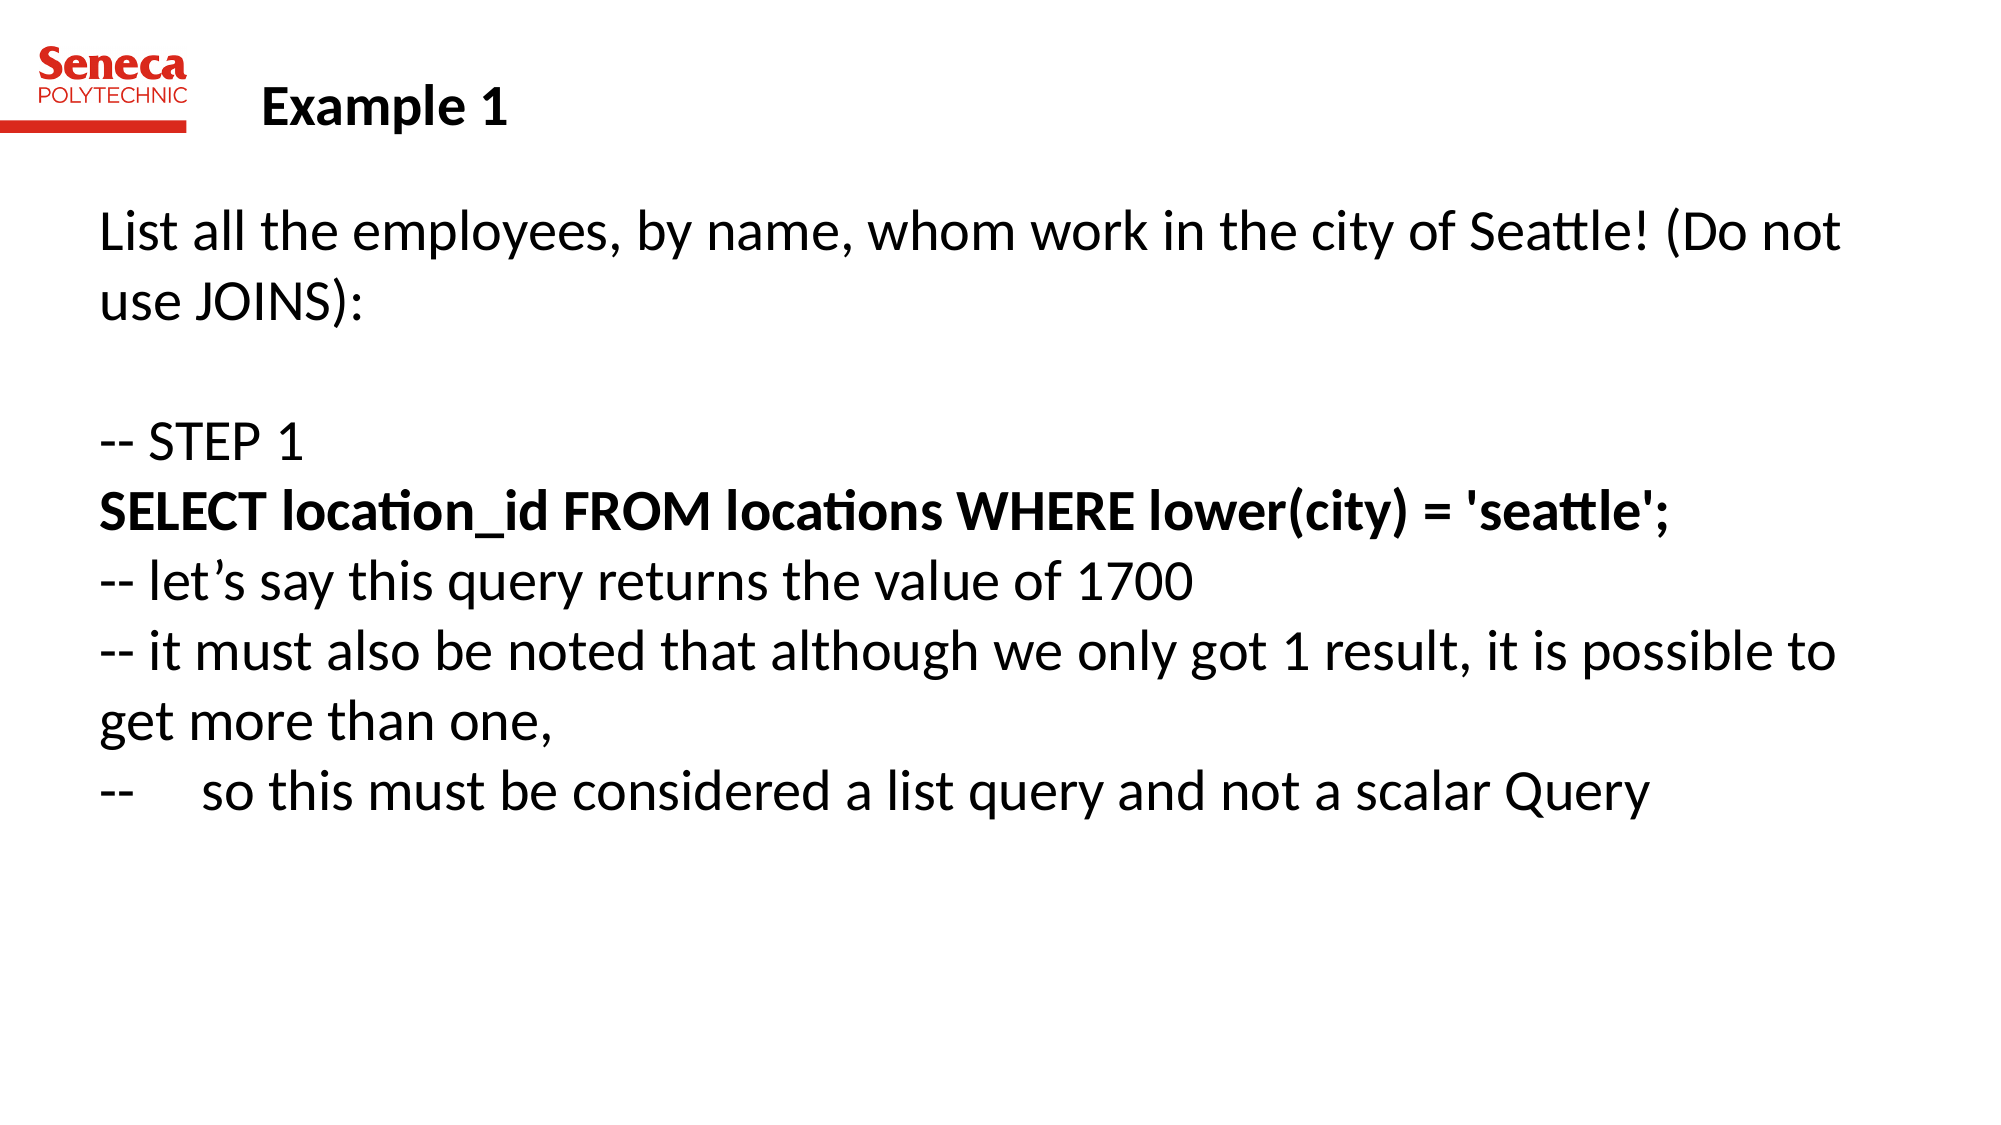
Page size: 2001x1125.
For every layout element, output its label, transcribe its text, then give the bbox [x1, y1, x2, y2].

picture [39, 46, 187, 103]
text_box List all the employees, by name, whom work in the city of Seattle! (Do not use JOINS): -- STEP 1 SELECT location_id FROM locations WHERE lower(city) = 'seattle'; -- let’s say this query returns the value of 1700 -- it must also be noted that although we only got 1 result, it is possible to get more than one, -- so this must be considered a list query and not a scalar Query [66, 185, 1916, 830]
text_box [0, 119, 187, 134]
text_box Example 1 [246, 59, 1984, 144]
